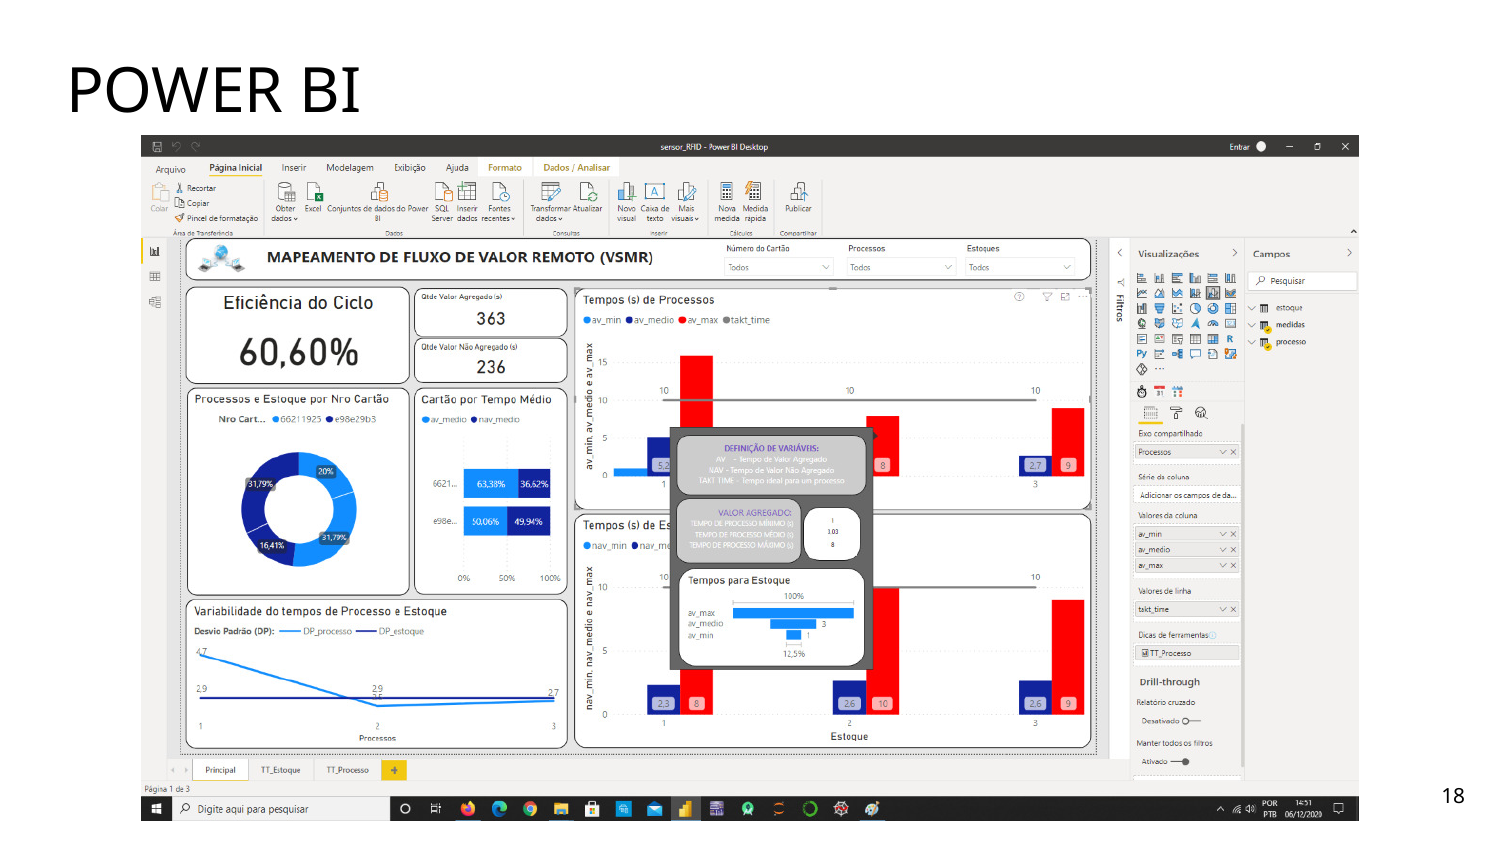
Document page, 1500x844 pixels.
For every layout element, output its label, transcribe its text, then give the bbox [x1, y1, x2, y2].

slide_number ‹#› [1389, 764, 1480, 830]
title POWER BI [51, 34, 1449, 136]
picture [140, 135, 1360, 821]
